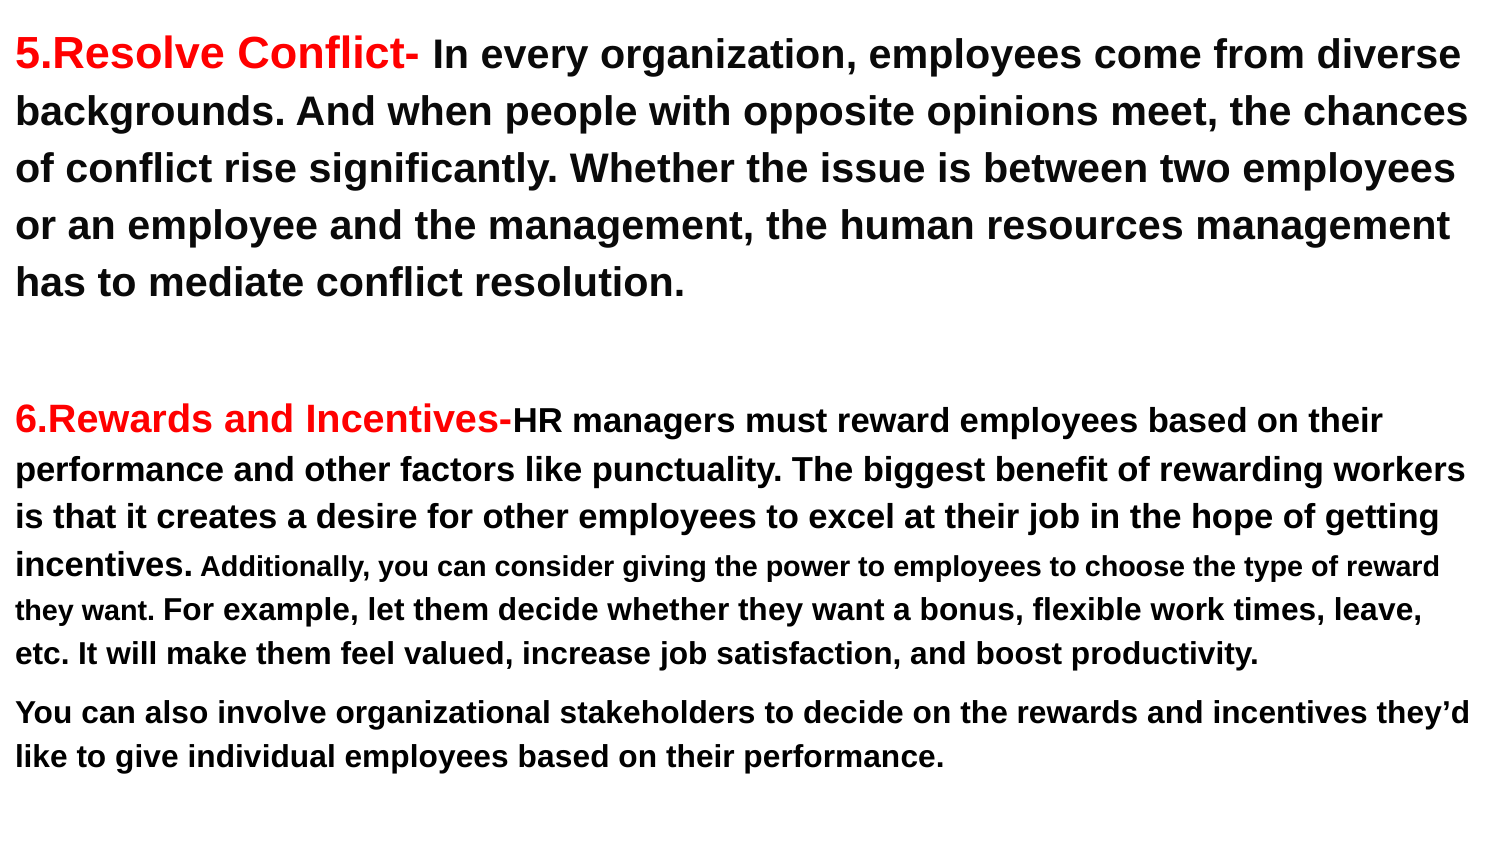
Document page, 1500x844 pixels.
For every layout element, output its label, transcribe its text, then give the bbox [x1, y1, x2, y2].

list 5.Resolve Conflict- In every organization, employees come from diverse backgrounds. And when people with opposite opinions meet, the chances of conflict rise significantly. Whether the issue is between two employees or an employee and the management, the human resources management has to mediate conflict resolution. 6.Rewards and Incentives-HR managers must reward employees based on their performance and other factors like punctuality. The biggest benefit of rewarding workers is that it creates a desire for other employees to excel at their job in the hope of getting incentives. Additionally, you can consider giving the power to employees to choose the type of reward they want. For example, let them decide whether they want a bonus, flexible work times, leave, etc. It will make them feel valued, increase job satisfaction, and boost productivity. You can also involve organizational stakeholders to decide on the rewards and incentives they’d like to give individual employees based on their performance. [0, 0, 1489, 844]
